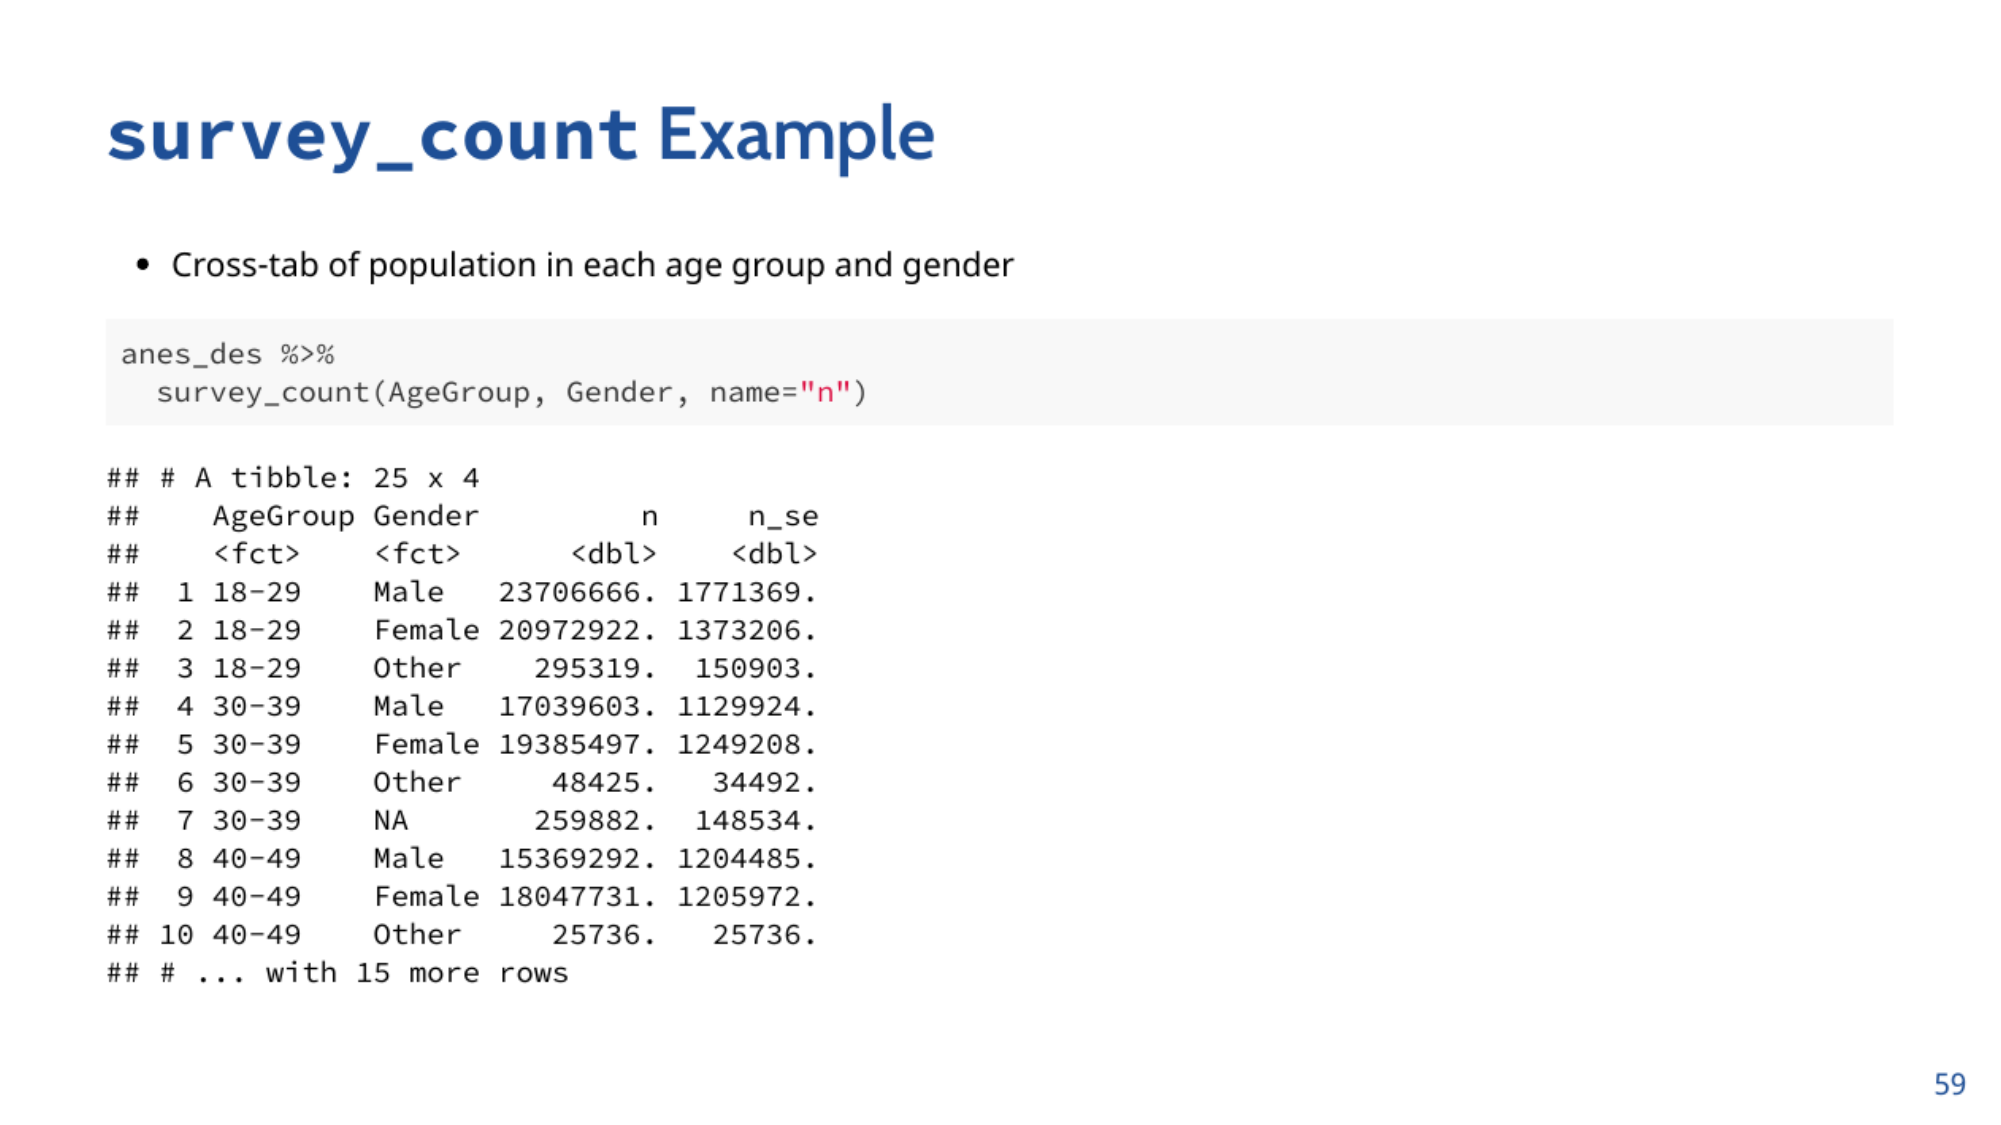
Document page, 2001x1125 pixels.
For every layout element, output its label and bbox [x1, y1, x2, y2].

list [0, 0, 2000, 1125]
